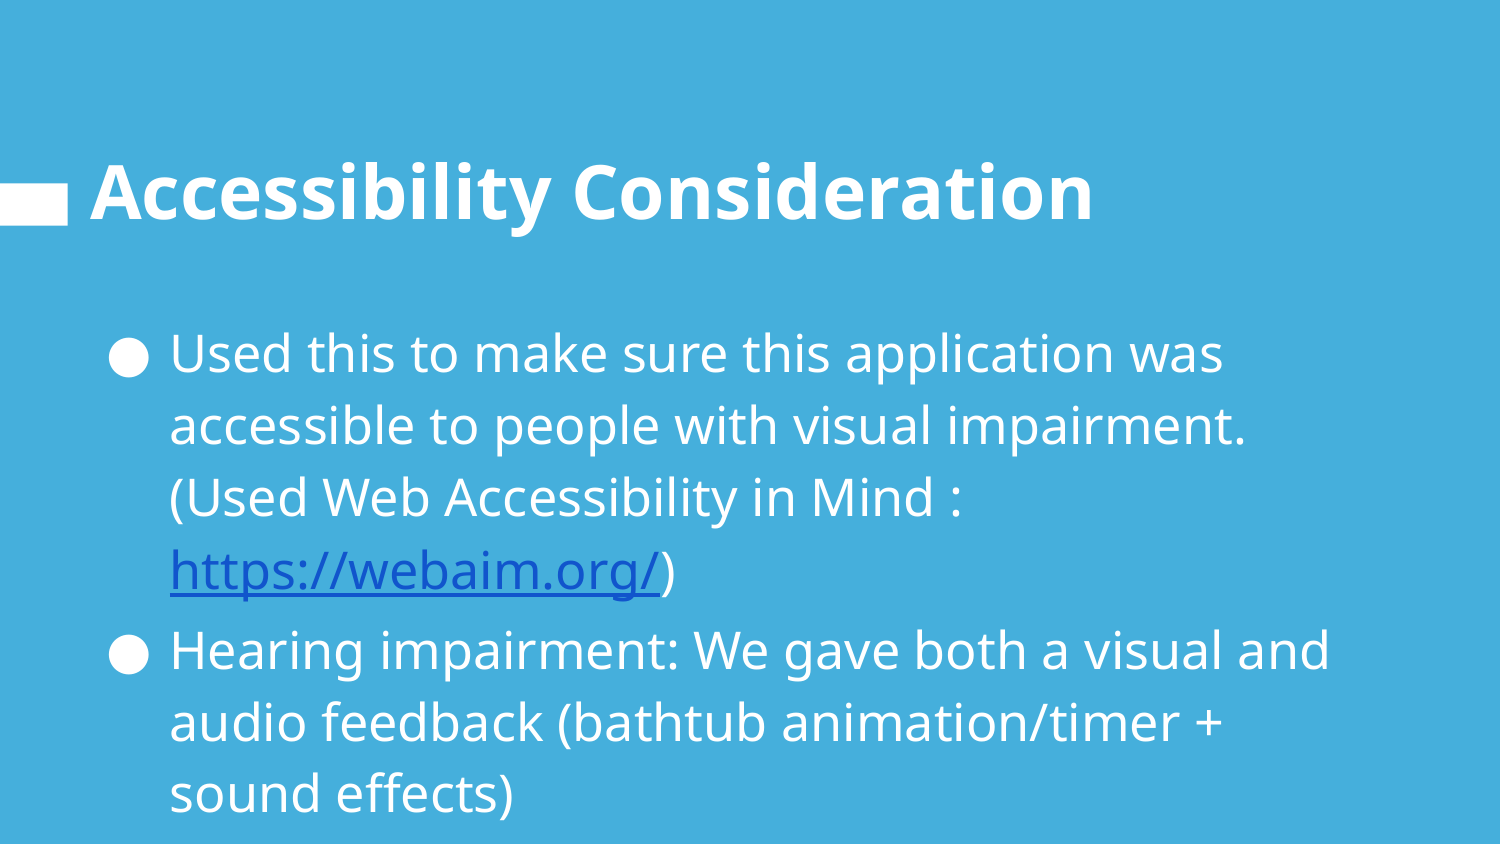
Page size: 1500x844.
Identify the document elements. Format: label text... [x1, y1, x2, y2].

list Used this to make sure this application was accessible to people with visual impairment. (Used Web Accessibility in Mind : https://webaim.org/) Hearing impairment: We gave both a visual and audio feedback (bathtub animation/timer + sound effects) Lock screen - swipe action [79, 296, 1396, 758]
title Accessibility Consideration [75, 73, 1425, 250]
